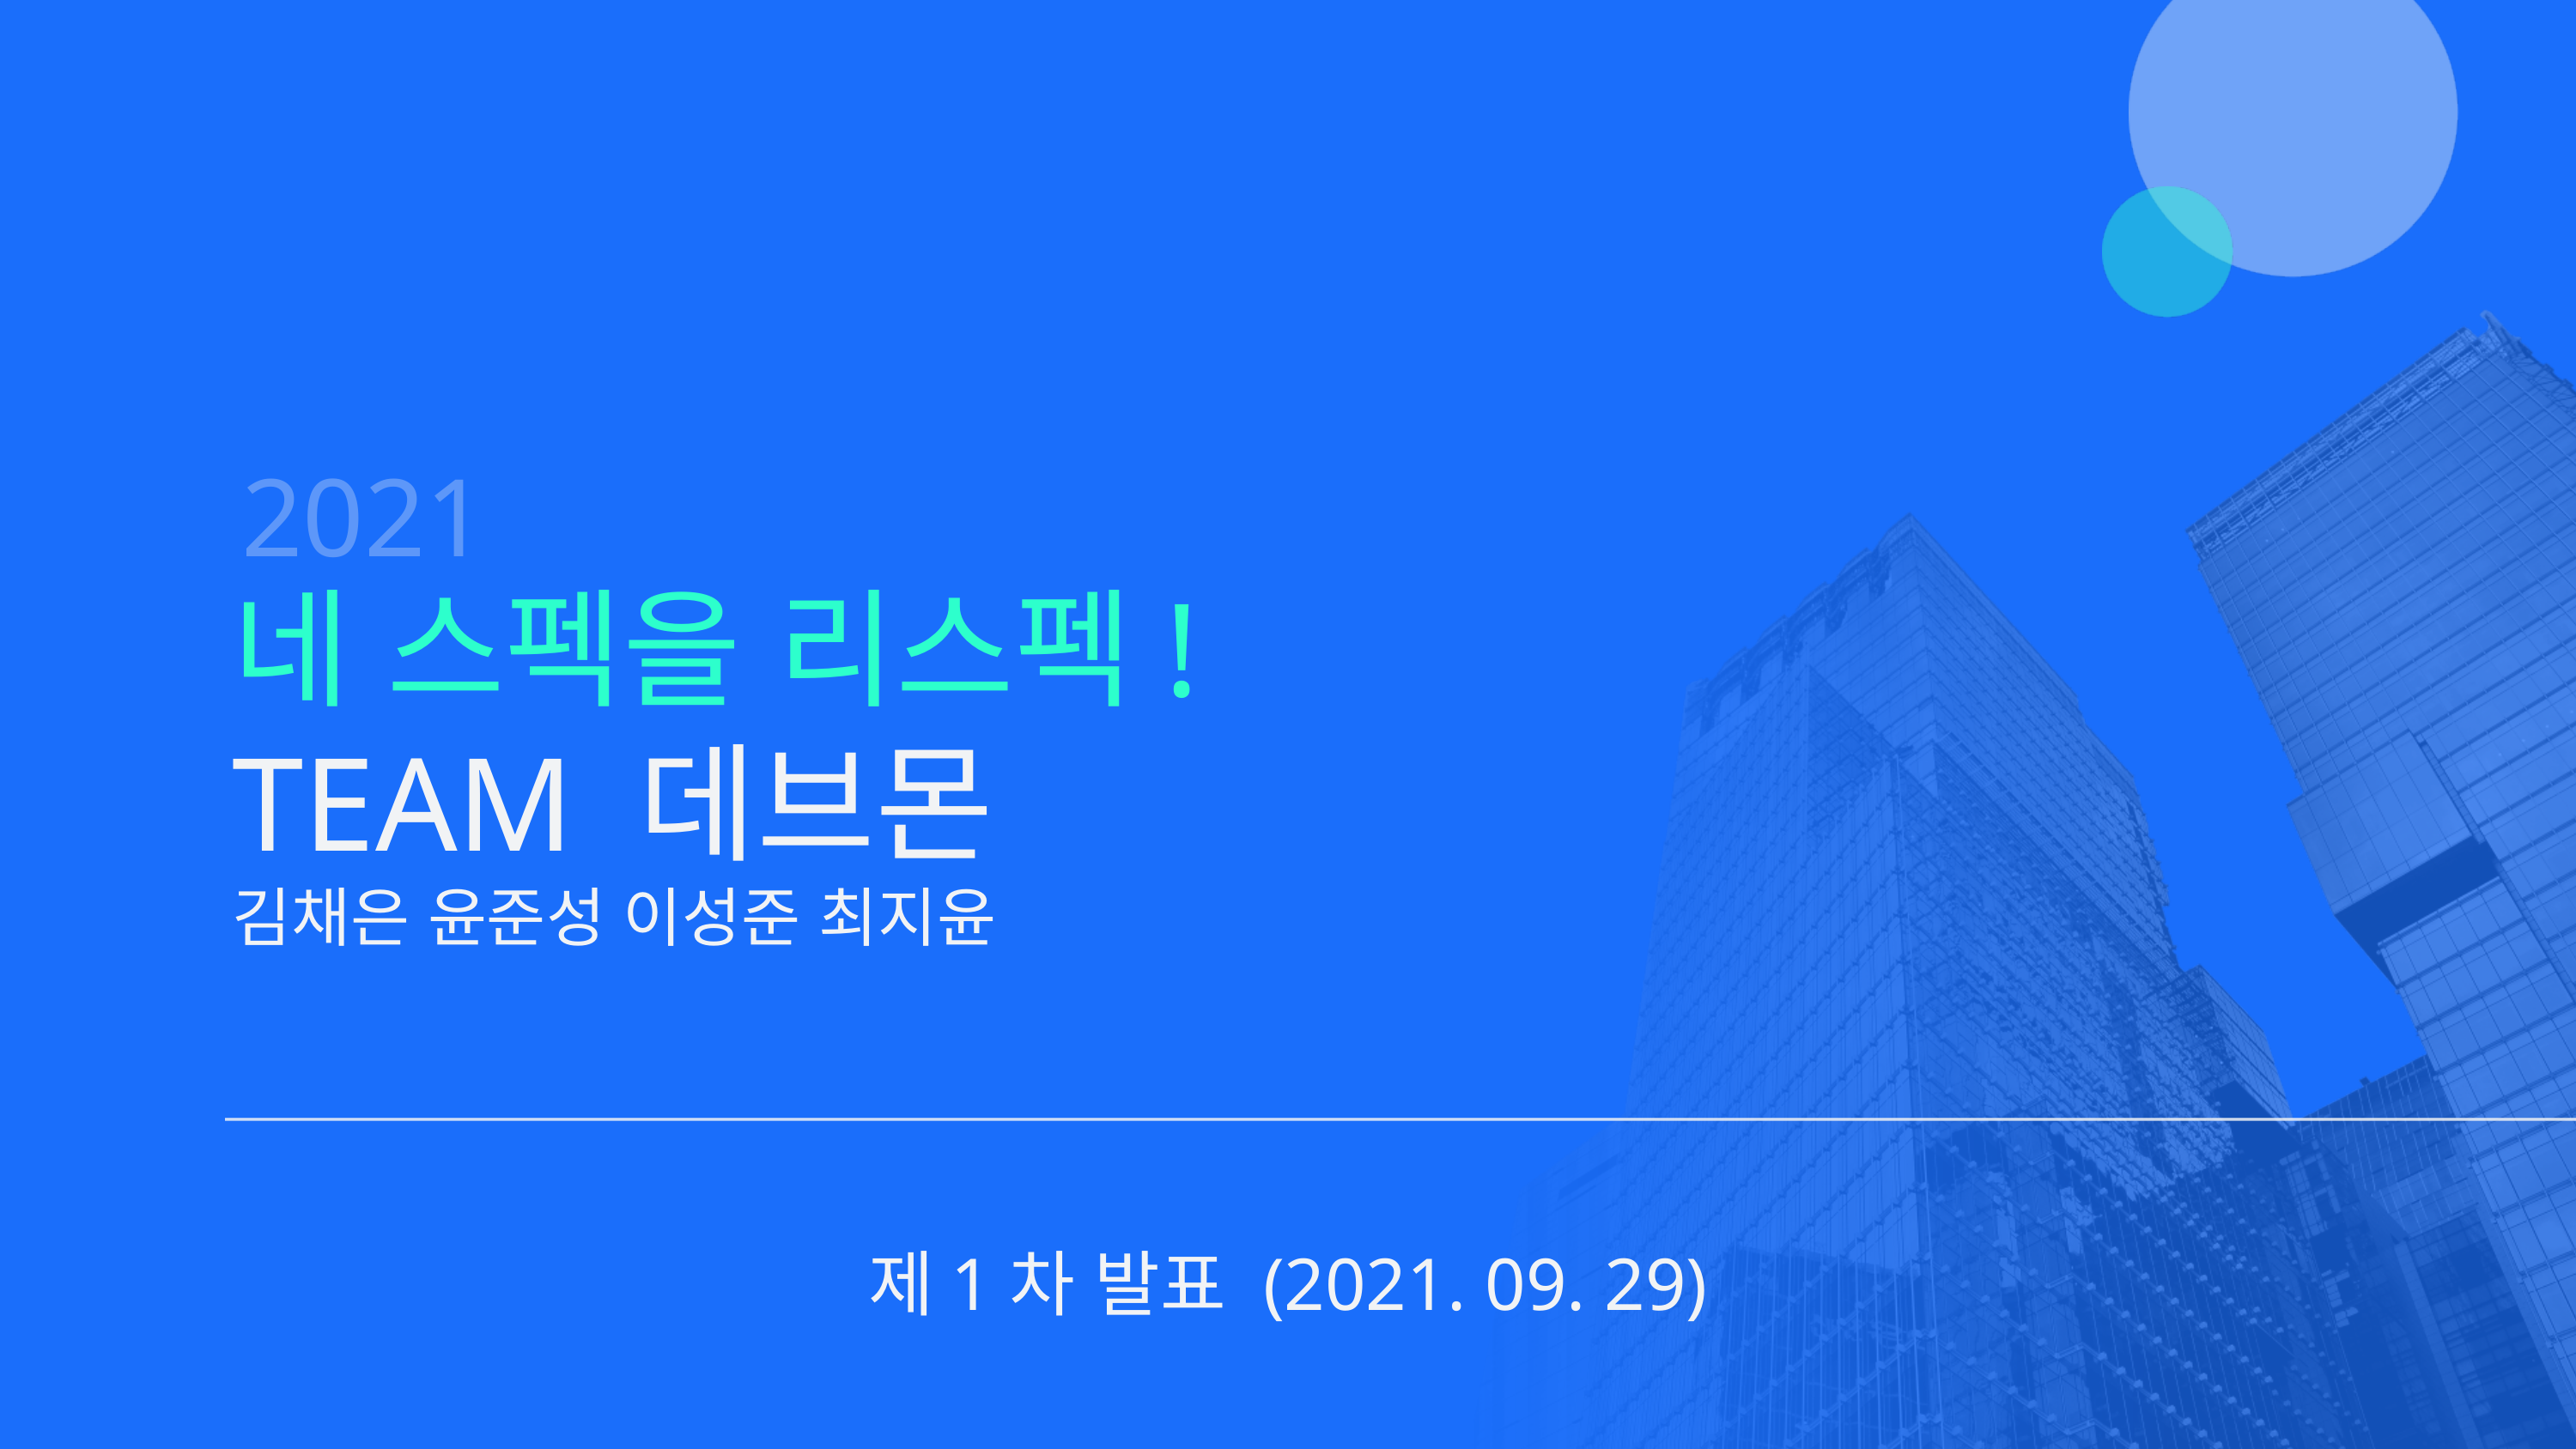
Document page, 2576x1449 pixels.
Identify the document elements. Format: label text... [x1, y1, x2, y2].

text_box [1458, 309, 2576, 1114]
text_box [2101, 185, 2234, 318]
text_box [2128, 0, 2459, 278]
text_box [1458, 1131, 2576, 1449]
text_box 네 스펙을 리스펙! TEAM 데브몬 김채은 윤준성 이성준 최지윤 [219, 561, 1453, 961]
text_box 제1차 발표 (2021. 09. 29) [435, 1232, 1453, 1331]
text_box 2021 [228, 443, 576, 561]
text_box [225, 1117, 2576, 1121]
